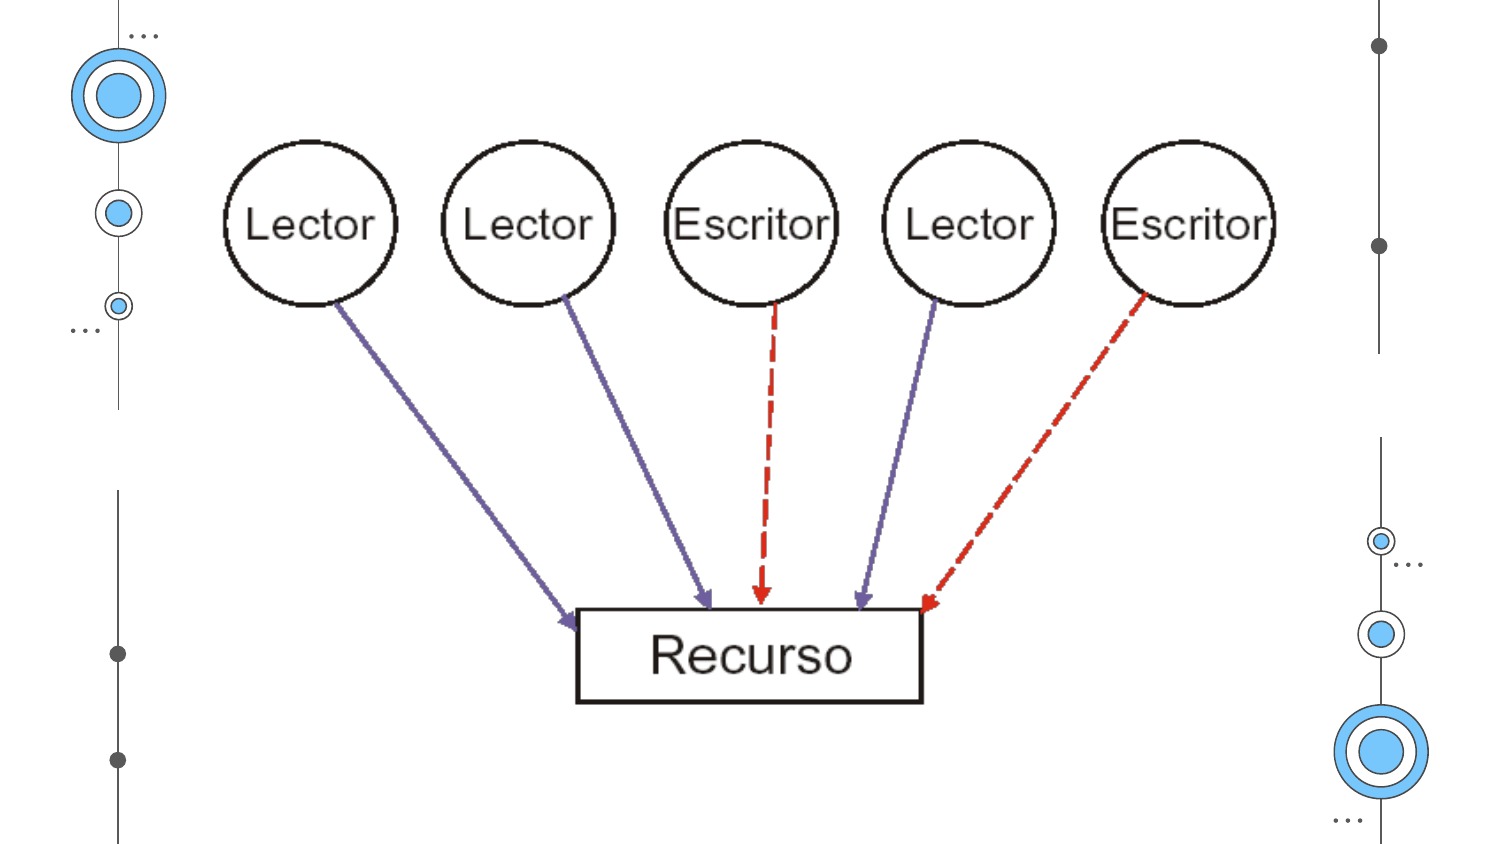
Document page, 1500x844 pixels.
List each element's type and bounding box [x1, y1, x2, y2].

picture [220, 128, 1280, 716]
